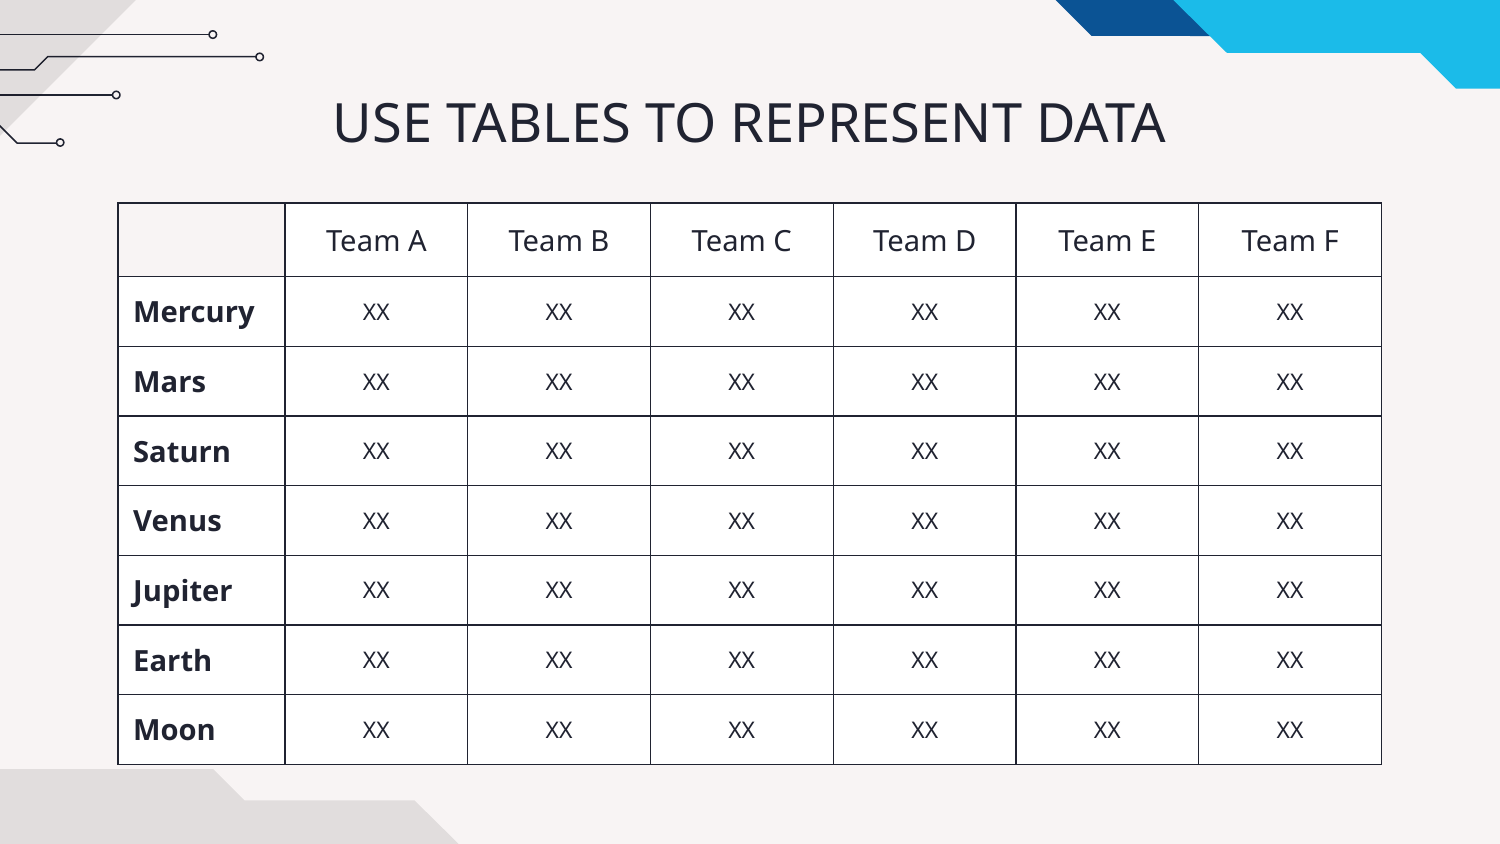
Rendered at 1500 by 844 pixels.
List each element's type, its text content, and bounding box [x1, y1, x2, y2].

table_header Team F [1199, 204, 1381, 276]
table_cell Mars [119, 347, 284, 415]
table_header Team A [286, 204, 467, 276]
table_cell XX [651, 417, 833, 485]
table_cell XX [286, 347, 467, 415]
table_cell XX [834, 277, 1015, 346]
table_cell XX [834, 626, 1015, 694]
table_cell XX [468, 626, 650, 694]
table_cell XX [651, 695, 833, 764]
table_cell XX [468, 695, 650, 764]
table_cell XX [1199, 486, 1381, 555]
table_cell XX [1017, 486, 1198, 555]
table_header Team B [468, 204, 650, 276]
table_header [119, 204, 284, 276]
table_cell XX [1017, 695, 1198, 764]
table_cell XX [1199, 556, 1381, 624]
table_cell XX [834, 347, 1015, 415]
table_cell XX [286, 417, 467, 485]
table_header Team D [834, 204, 1015, 276]
table_cell XX [834, 417, 1015, 485]
table_cell XX [651, 347, 833, 415]
table_cell XX [651, 277, 833, 346]
title USE TABLES TO REPRESENT DATA [118, 72, 1382, 167]
table_cell XX [468, 486, 650, 555]
table_cell Moon [119, 695, 284, 764]
table_cell XX [1199, 347, 1381, 415]
table_cell XX [651, 626, 833, 694]
table_cell XX [468, 556, 650, 624]
table_header Team E [1017, 204, 1198, 276]
table_cell Venus [119, 486, 284, 555]
table_cell XX [286, 556, 467, 624]
table_cell XX [1199, 277, 1381, 346]
table_cell XX [286, 486, 467, 555]
table_cell Saturn [119, 417, 284, 485]
table_cell XX [1199, 417, 1381, 485]
table_cell XX [834, 695, 1015, 764]
table_cell XX [1017, 556, 1198, 624]
table_cell XX [834, 486, 1015, 555]
table_header Team C [651, 204, 833, 276]
table_cell XX [468, 347, 650, 415]
table_cell XX [834, 556, 1015, 624]
table_cell XX [286, 695, 467, 764]
table_cell XX [1199, 695, 1381, 764]
table_cell XX [1017, 417, 1198, 485]
table_cell Earth [119, 626, 284, 694]
table_cell XX [286, 277, 467, 346]
table_cell XX [1017, 347, 1198, 415]
table_cell Jupiter [119, 556, 284, 624]
table_cell XX [468, 417, 650, 485]
table_cell XX [651, 556, 833, 624]
table_cell XX [1017, 277, 1198, 346]
table_cell XX [651, 486, 833, 555]
table_cell Mercury [119, 277, 284, 346]
table_cell XX [1017, 626, 1198, 694]
table_cell XX [468, 277, 650, 346]
table_cell XX [286, 626, 467, 694]
table_cell XX [1199, 626, 1381, 694]
